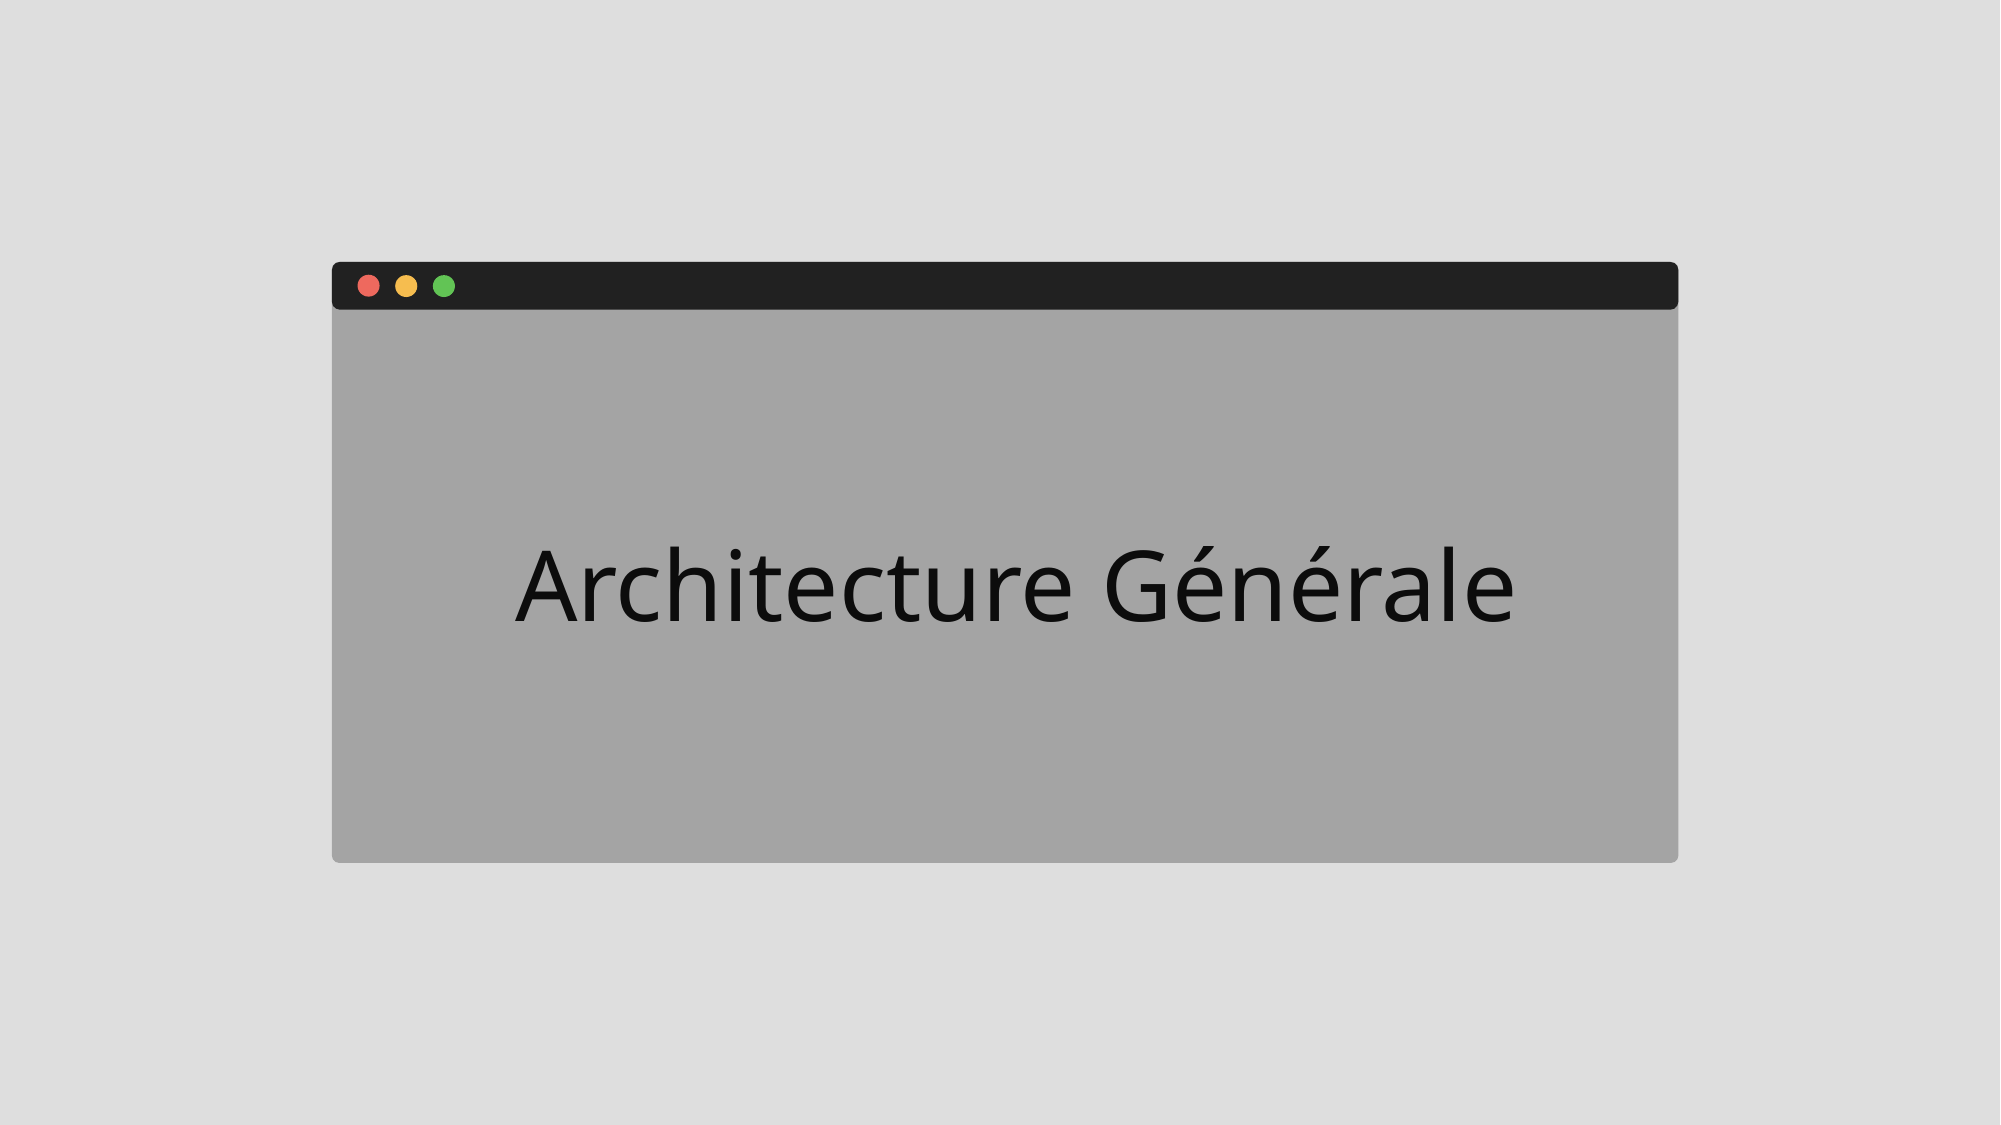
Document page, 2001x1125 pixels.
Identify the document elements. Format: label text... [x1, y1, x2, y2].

subtitle Architecture Générale [357, 334, 1653, 831]
